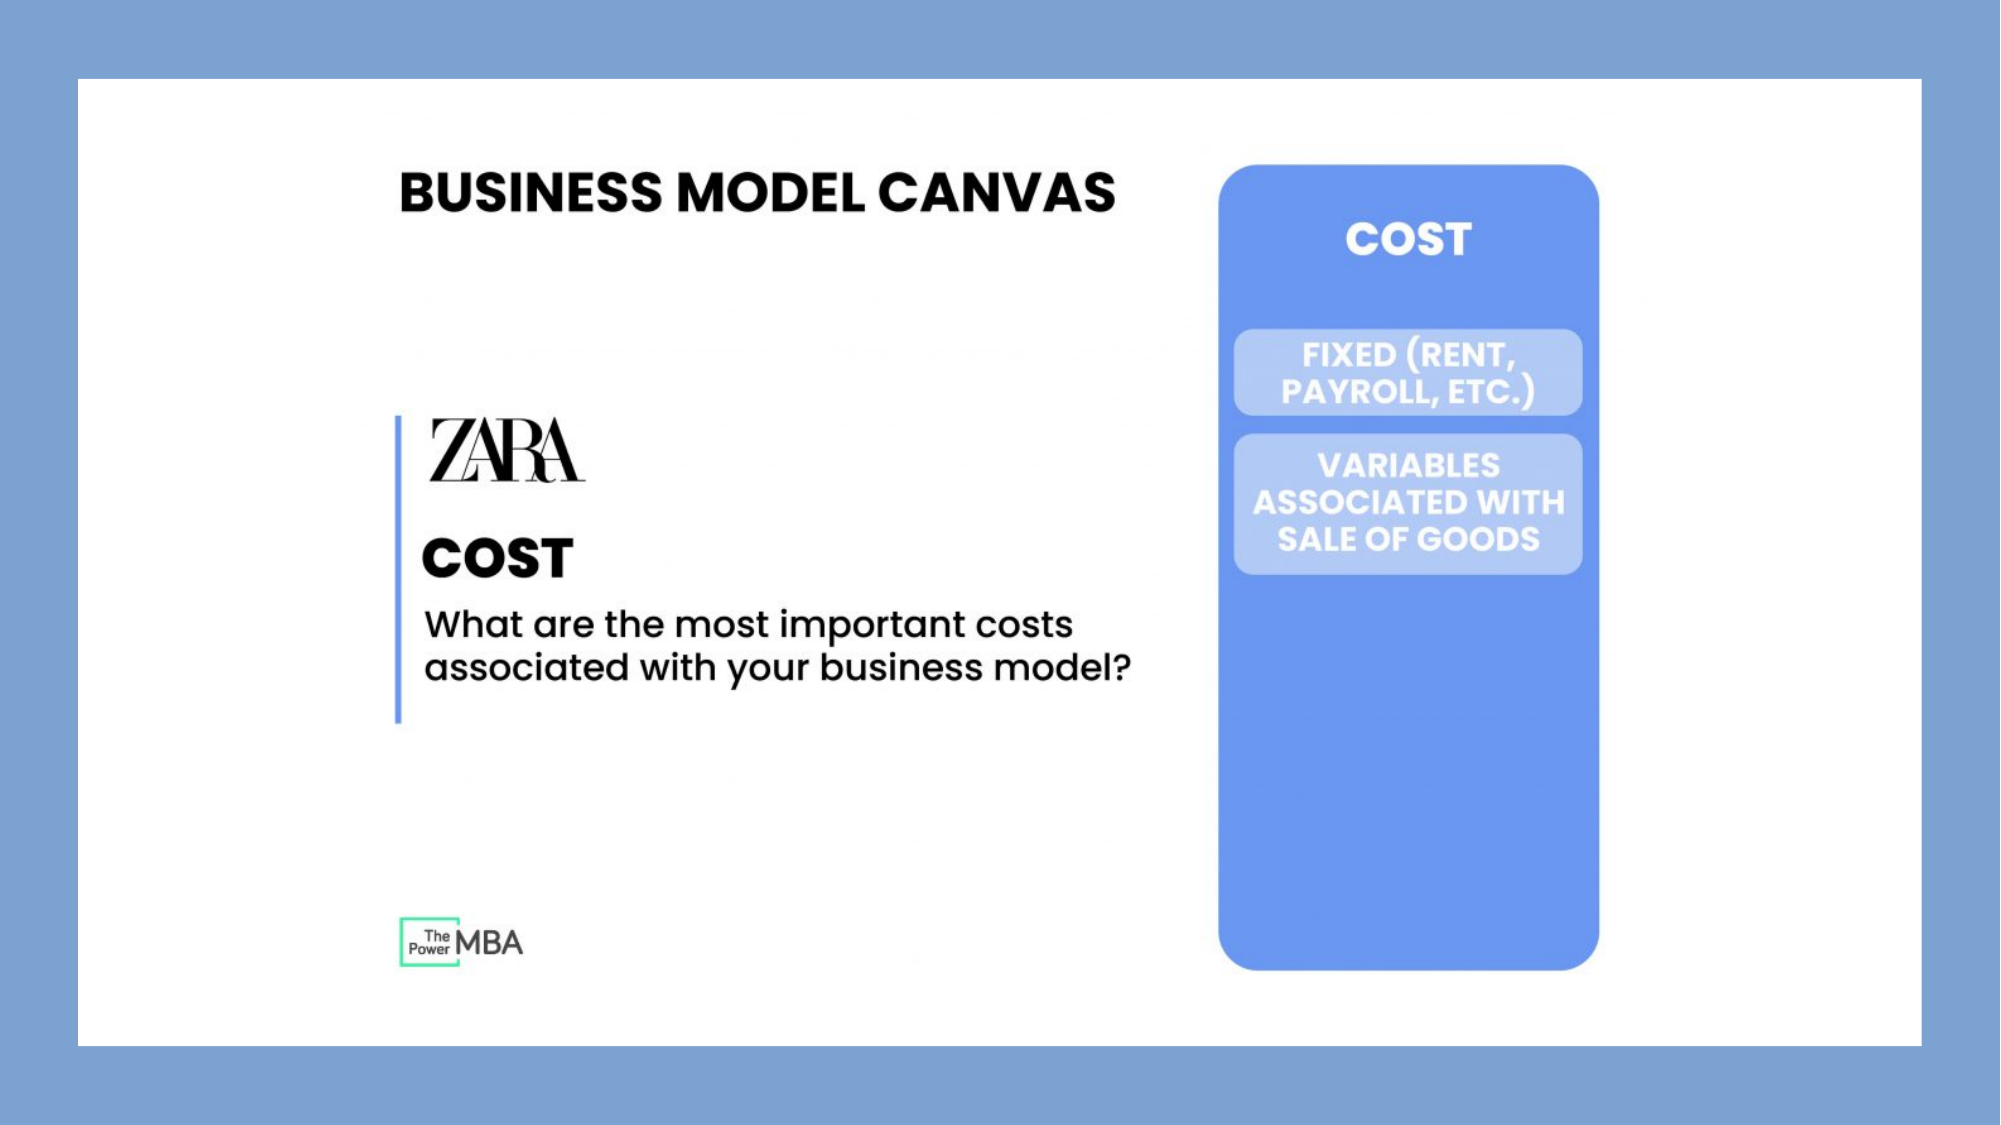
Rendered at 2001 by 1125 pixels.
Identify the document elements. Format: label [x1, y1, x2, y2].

text_box [77, 78, 1923, 1047]
picture [354, 105, 1646, 1020]
text_box [0, 0, 2000, 1125]
